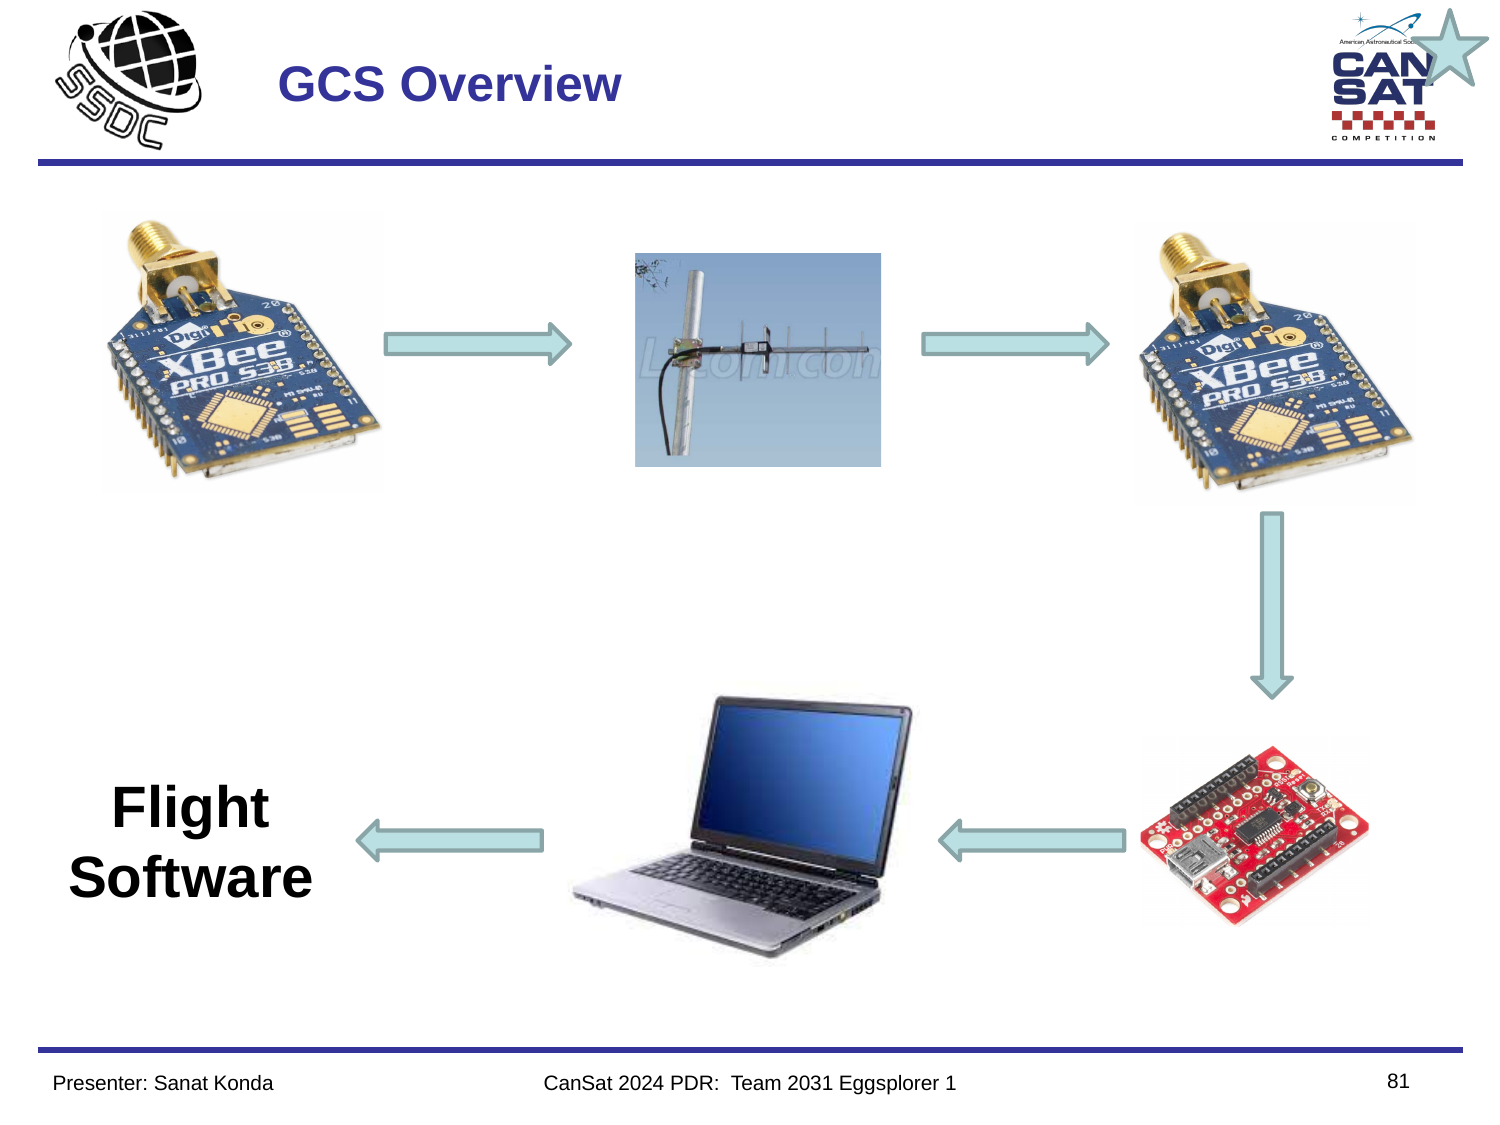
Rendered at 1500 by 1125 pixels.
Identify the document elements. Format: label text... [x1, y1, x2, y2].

text_box [355, 818, 544, 863]
picture [10, 6, 263, 153]
picture [1134, 223, 1416, 505]
text_box Presenter: Sanat Konda [37, 1062, 413, 1103]
text_box [921, 322, 1110, 367]
picture [1140, 736, 1369, 927]
text_box [1250, 513, 1295, 700]
text_box [388, 322, 573, 367]
picture [567, 681, 921, 970]
picture [1322, 12, 1447, 148]
title GCS Overview [265, 12, 1238, 150]
text_box [1412, 9, 1488, 85]
picture [102, 211, 384, 493]
slide_number 81 [1312, 1059, 1425, 1100]
text_box [937, 818, 1127, 863]
text_box Flight Software [50, 762, 332, 917]
picture [634, 253, 882, 467]
footer CanSat 2024 PDR: Team 2031 Eggsplorer 1 [450, 1062, 1050, 1103]
